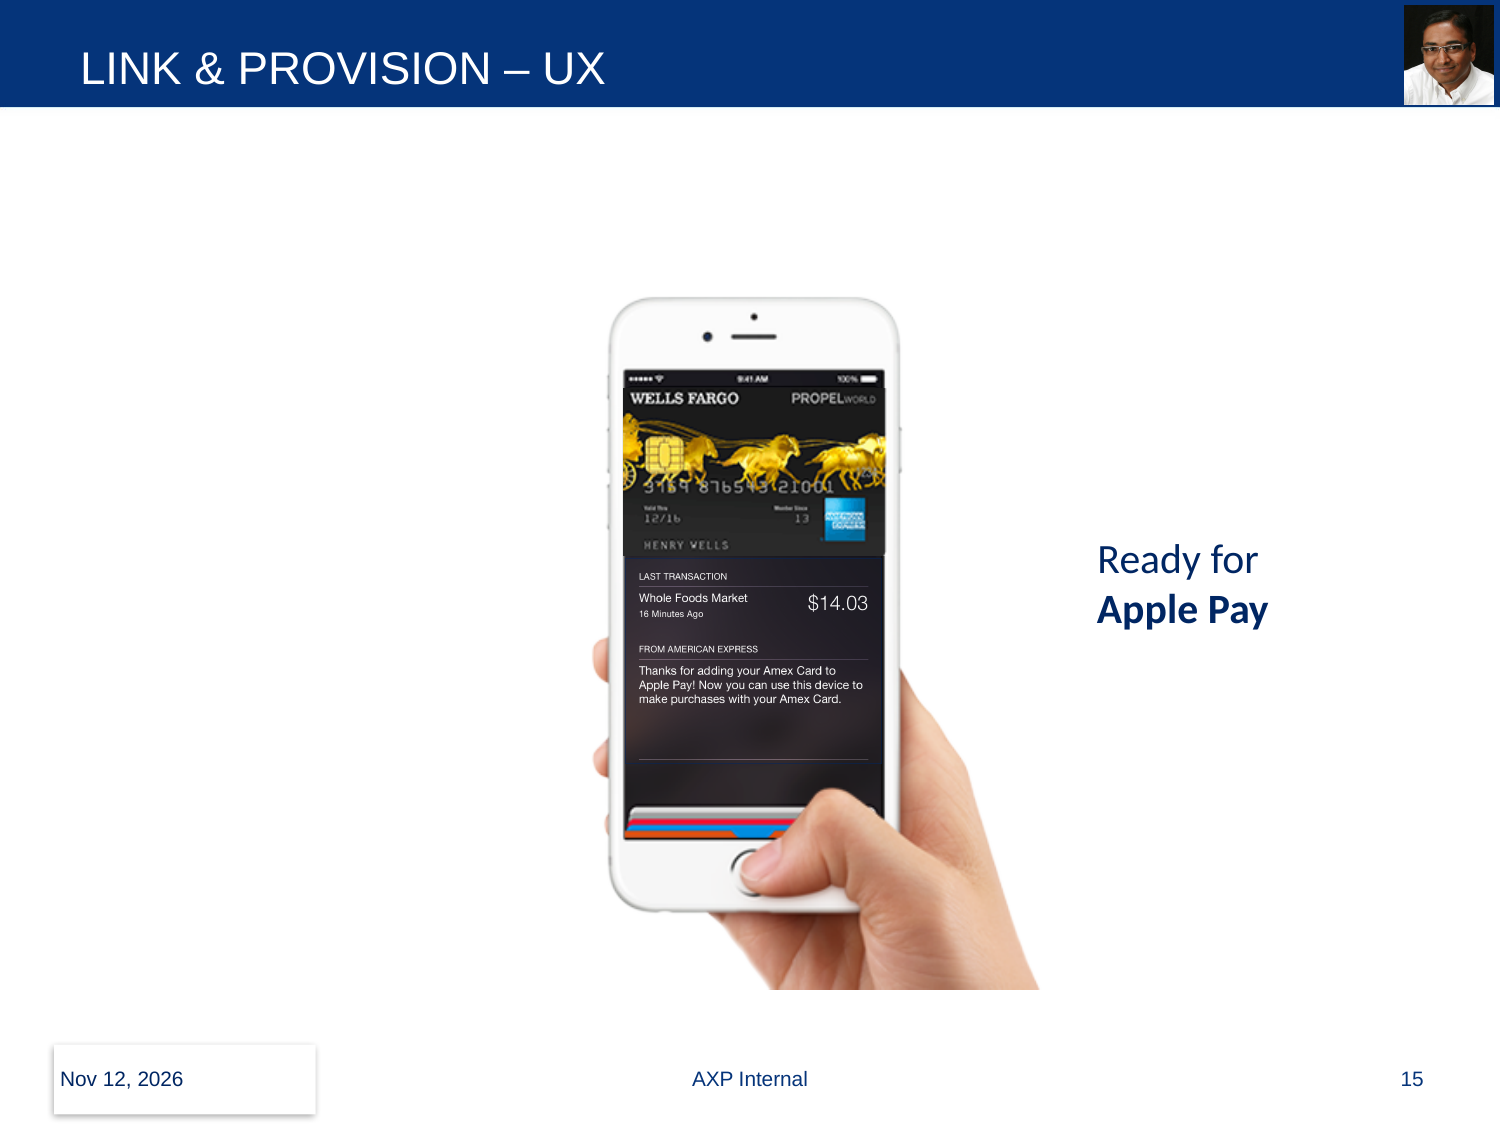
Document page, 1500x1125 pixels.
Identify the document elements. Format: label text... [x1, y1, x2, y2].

slide_number 15 [1088, 1048, 1439, 1109]
title Link & provision – uX [65, 31, 1400, 110]
picture [0, 0, 1500, 1125]
slide_number 24-Jun-15 [45, 1048, 396, 1109]
text_box Ready for Apple Pay [1168, 524, 1338, 640]
footer AXP Internal [512, 1048, 988, 1109]
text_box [362, 249, 1164, 990]
